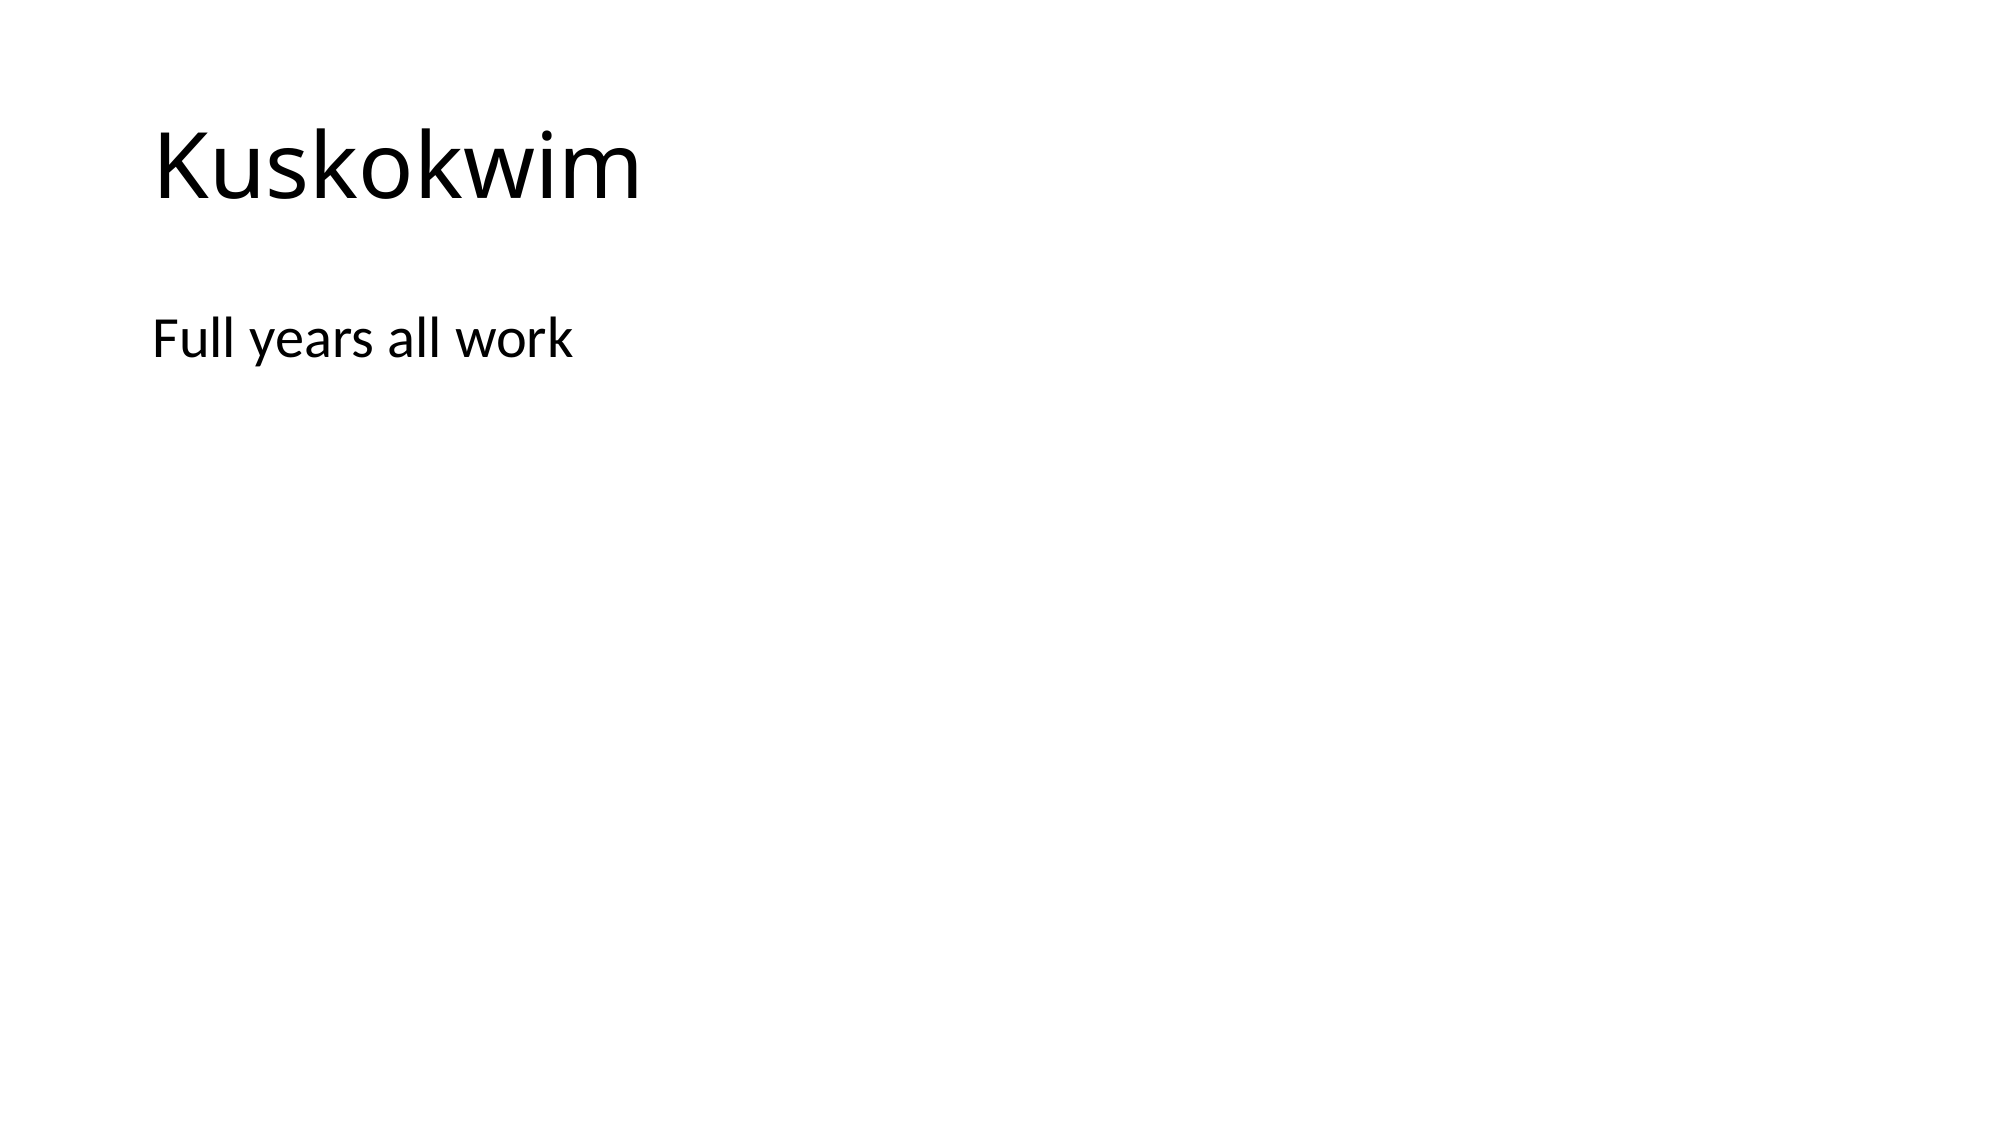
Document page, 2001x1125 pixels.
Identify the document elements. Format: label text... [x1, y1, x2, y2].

title Kuskokwim [137, 59, 1863, 278]
list Full years all work [137, 299, 1863, 1014]
